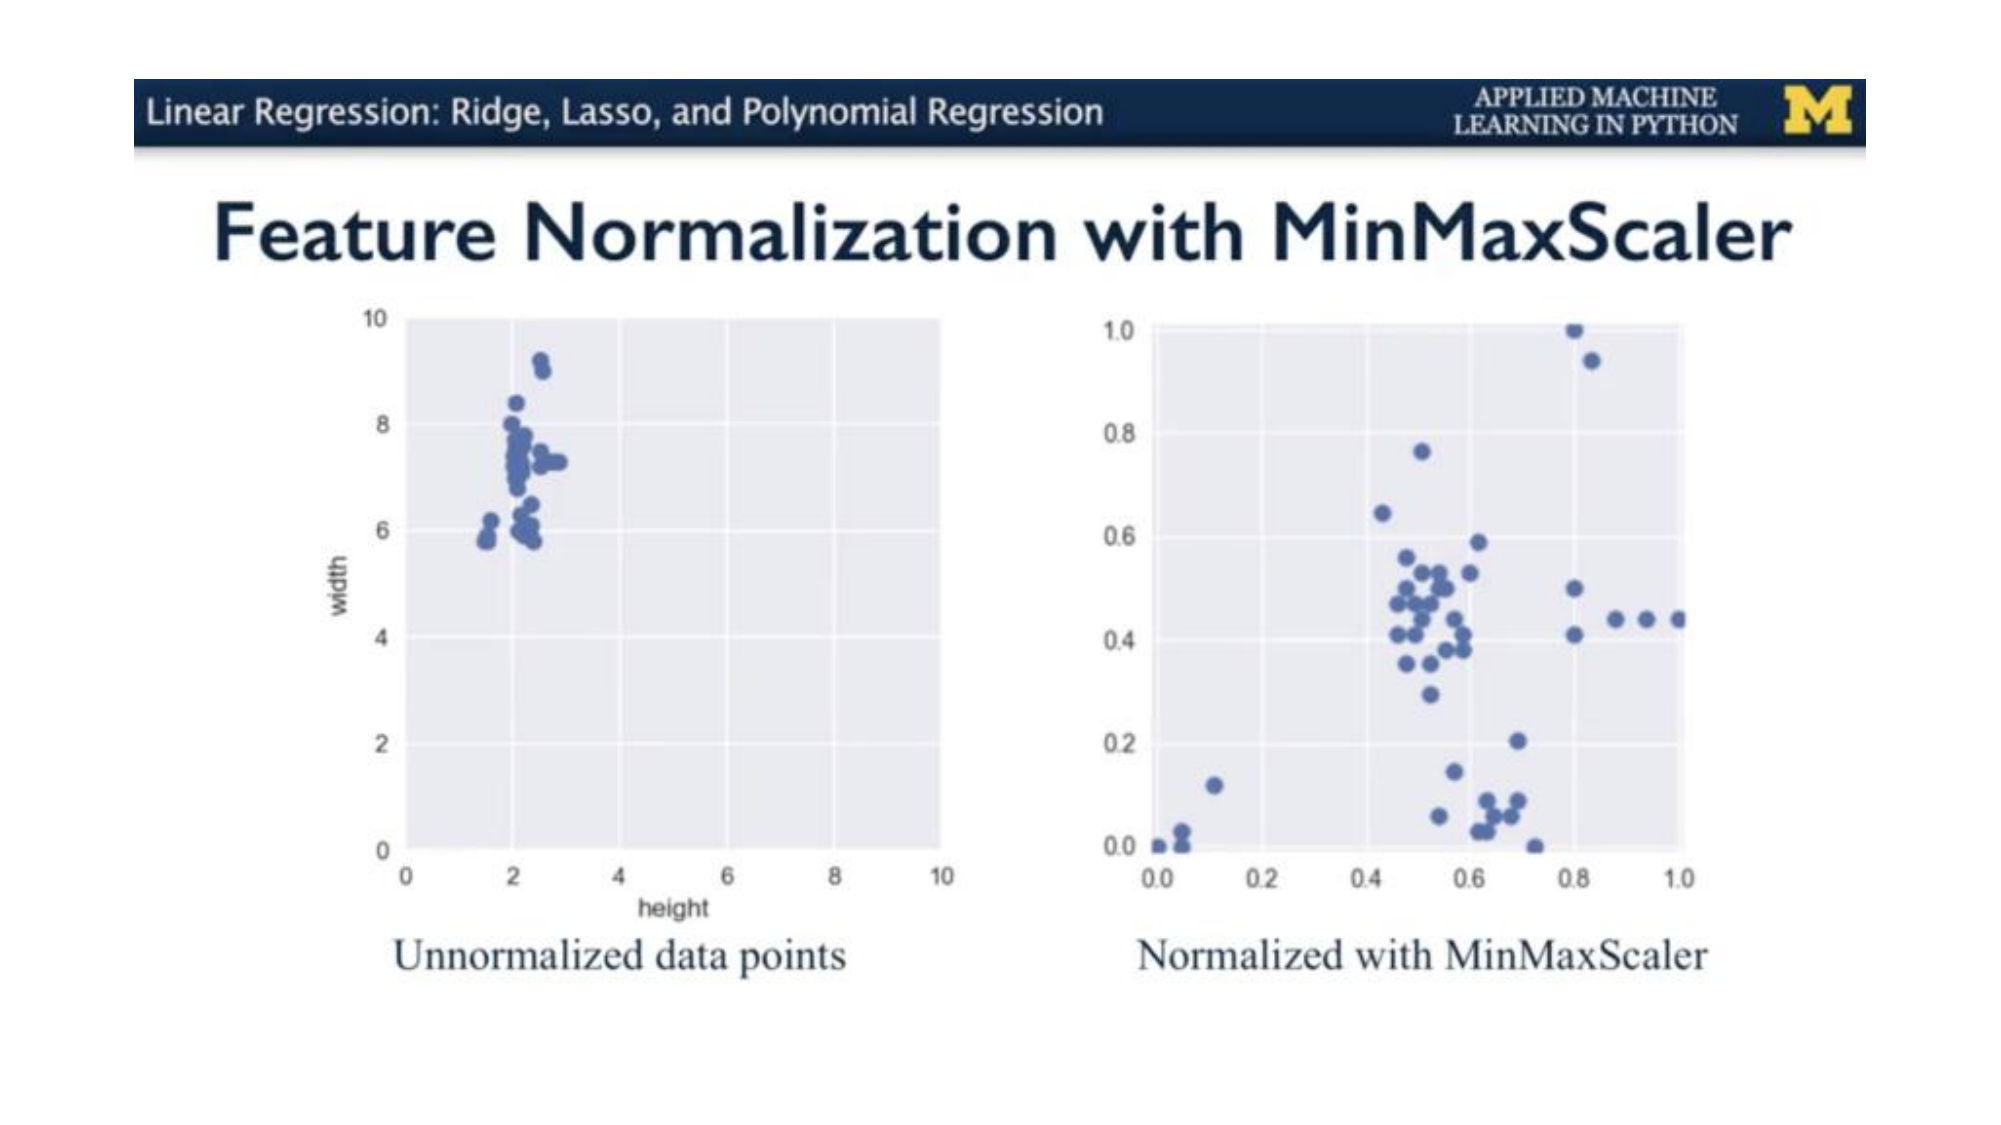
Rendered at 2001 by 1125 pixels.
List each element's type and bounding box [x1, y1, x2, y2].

picture [134, 79, 1866, 1046]
